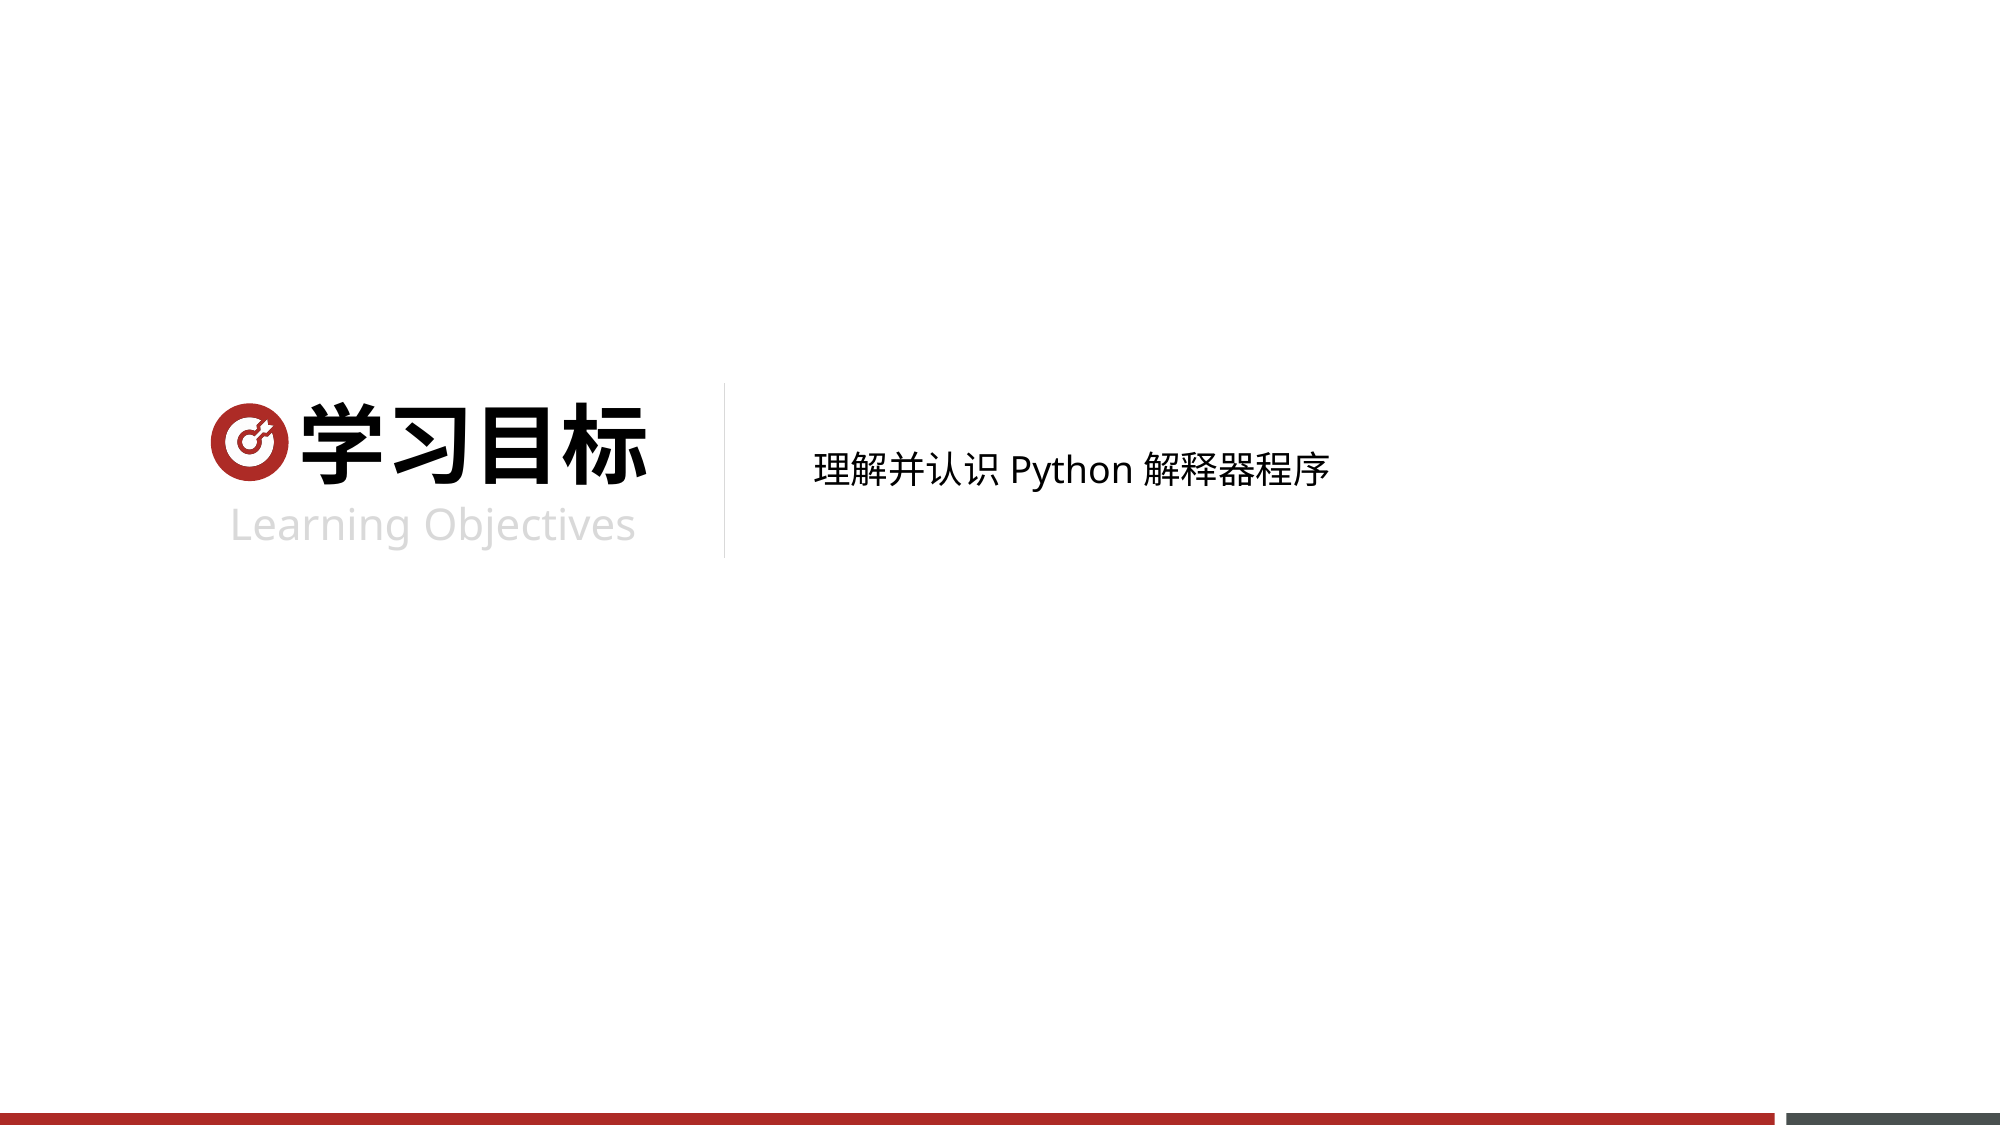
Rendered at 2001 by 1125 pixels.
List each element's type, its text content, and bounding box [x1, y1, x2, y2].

picture [216, 408, 283, 476]
list 理解并认识Python解释器程序 [798, 198, 1832, 695]
